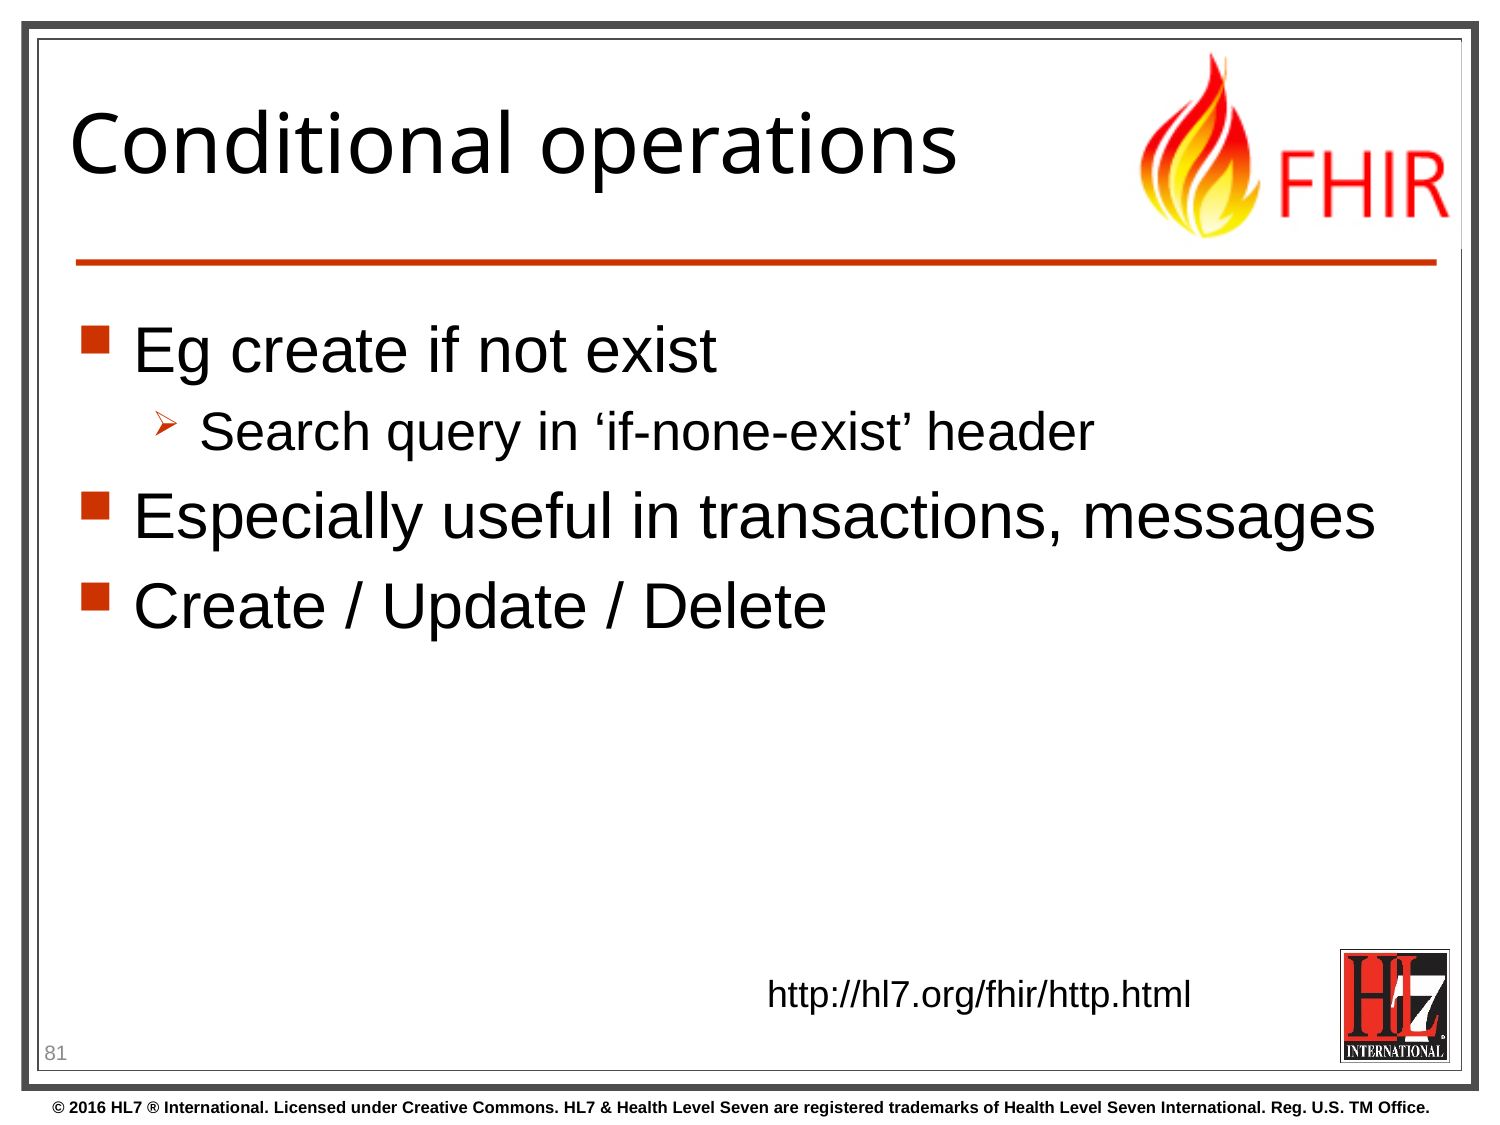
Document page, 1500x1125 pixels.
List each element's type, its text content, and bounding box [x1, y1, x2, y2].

text_box http://hl7.org/fhir/http.html [752, 962, 1208, 1023]
slide_number 81 [29, 1034, 148, 1071]
picture [1128, 42, 1462, 249]
title Conditional operations [53, 54, 1128, 244]
list Eg create if not exist Search query in ‘if-none-exist’ header Especially useful in transactions, messages Create / Update / Delete [62, 299, 1438, 850]
picture [1340, 949, 1450, 1063]
